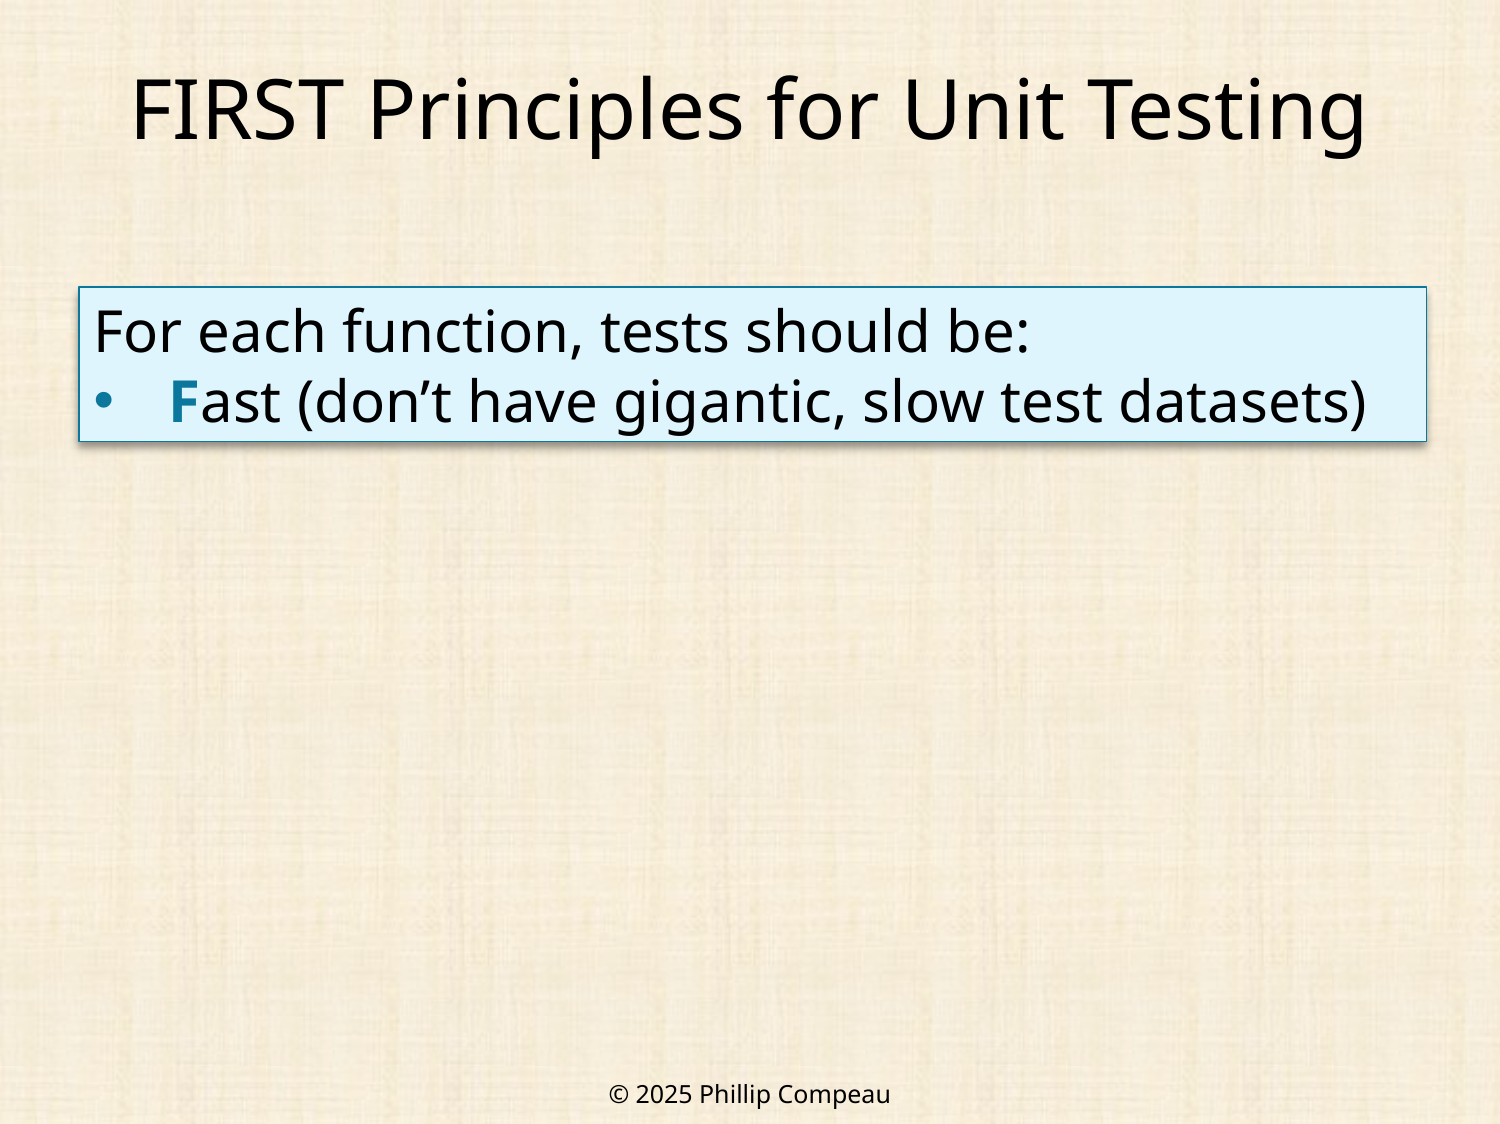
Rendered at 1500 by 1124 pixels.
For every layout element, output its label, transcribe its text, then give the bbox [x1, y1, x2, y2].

title FIRST Principles for Unit Testing [75, 12, 1425, 200]
text_box For each function, tests should be: Fast (don’t have gigantic, slow test datasets) [78, 286, 1427, 442]
footer © 2025 Phillip Compeau [425, 1065, 1075, 1124]
